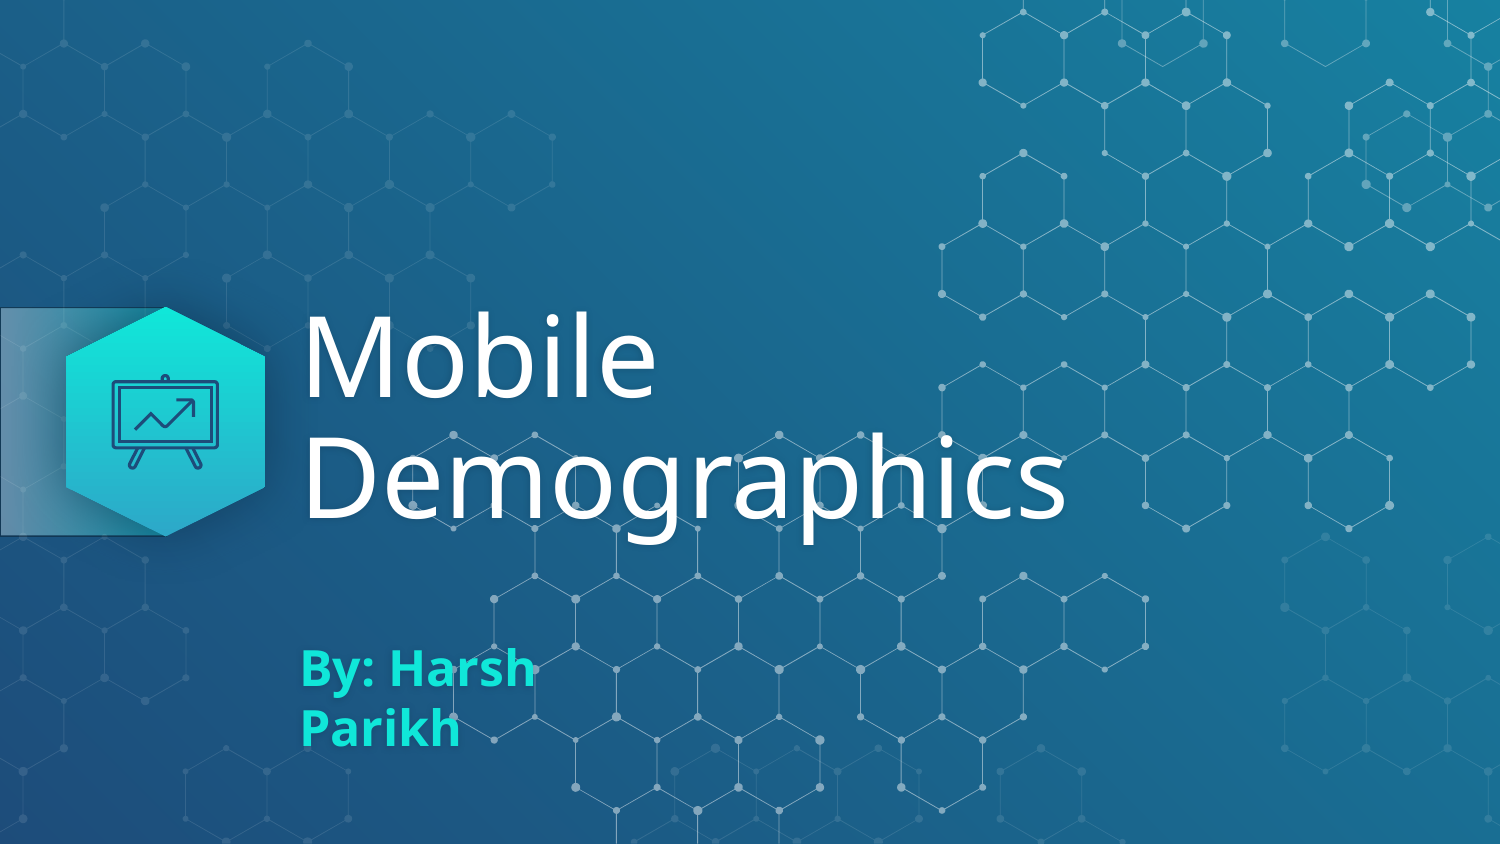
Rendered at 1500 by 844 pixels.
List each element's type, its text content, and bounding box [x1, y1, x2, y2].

subtitle By: Harsh Parikh [299, 636, 684, 715]
title Mobile Demographics [299, 326, 1388, 517]
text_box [112, 375, 218, 469]
